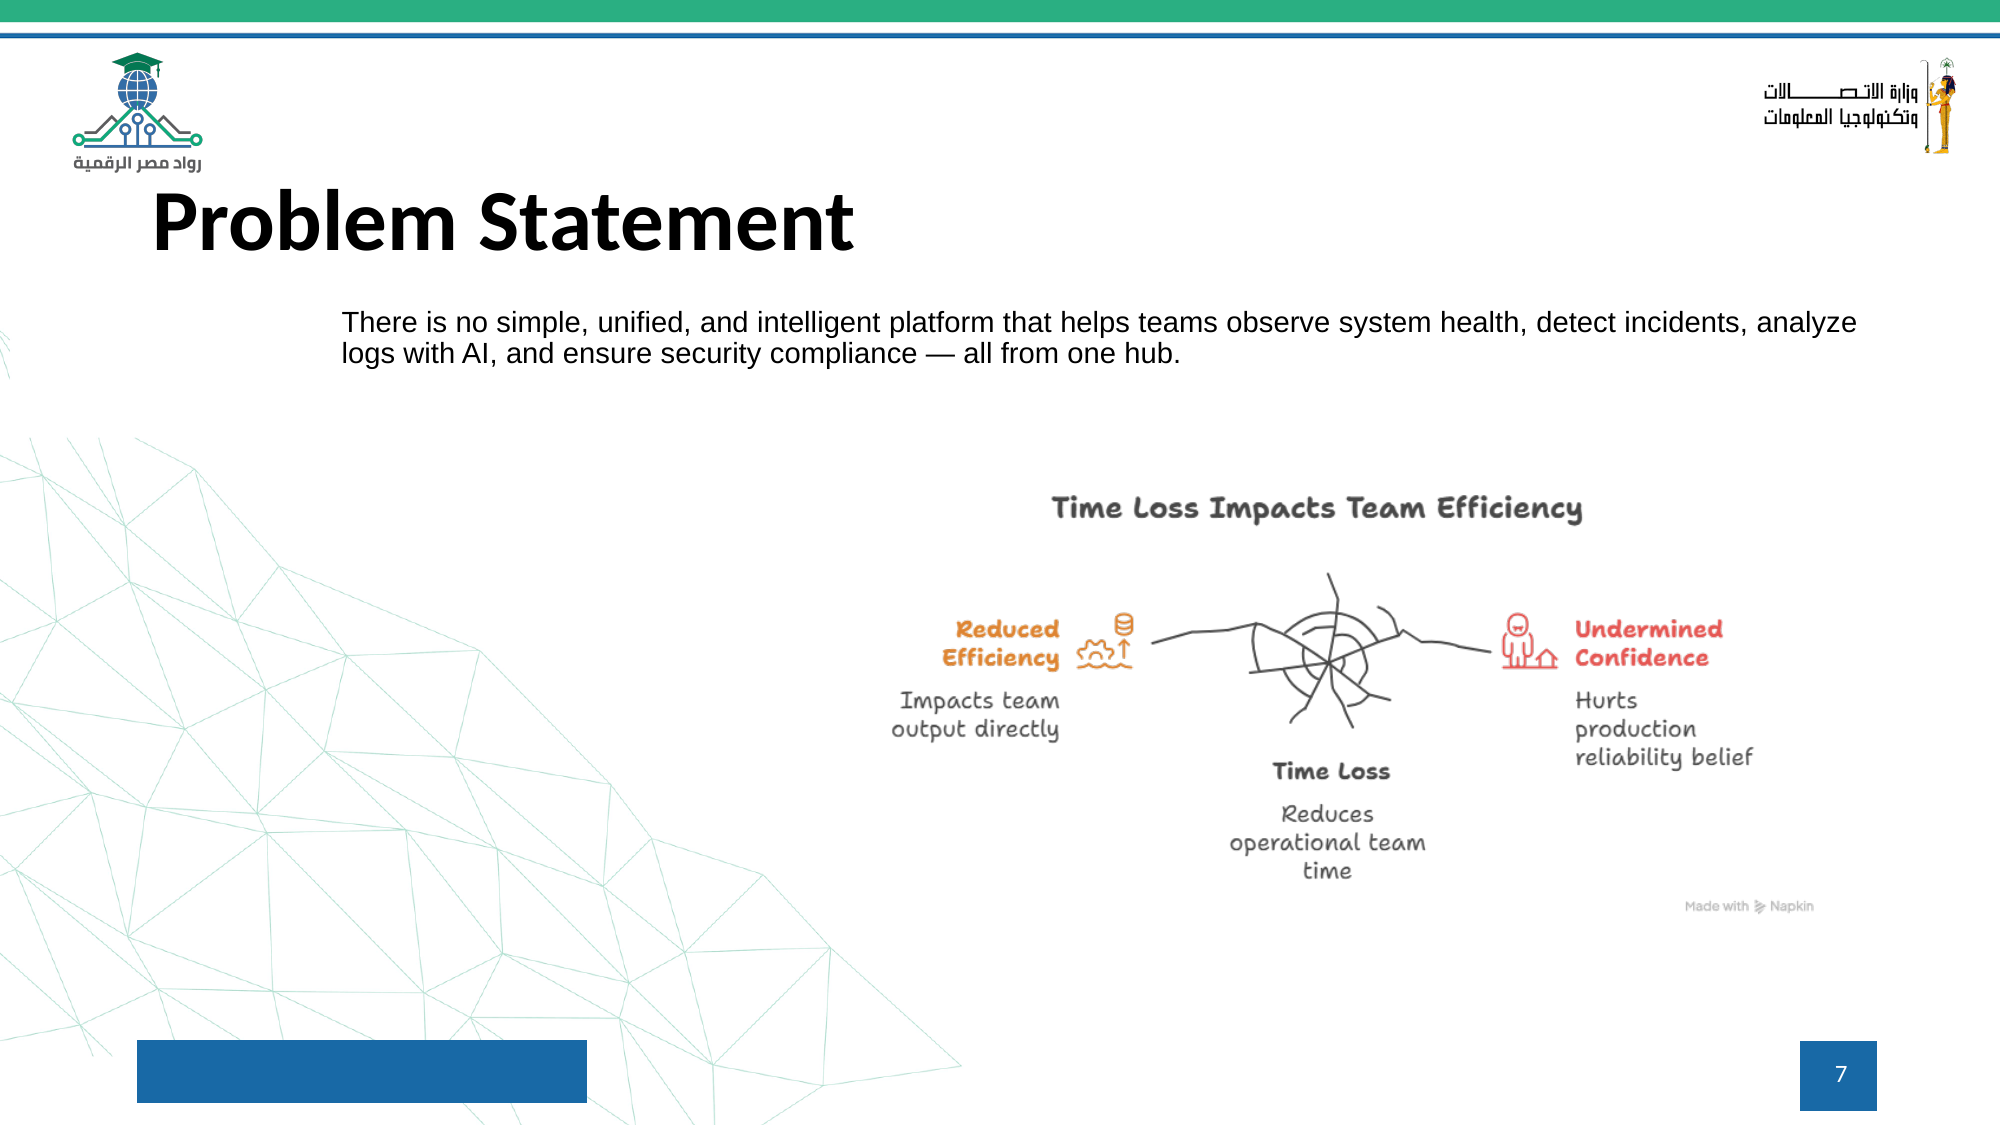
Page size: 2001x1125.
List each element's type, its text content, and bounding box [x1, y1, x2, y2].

title Problem Statement [137, 167, 1863, 278]
picture [0, 0, 2000, 1125]
list There is no simple, unified, and intelligent platform that helps teams observe system health, detect incidents, analyze logs with AI, and ensure security compliance — all from one hub. [307, 299, 1875, 1014]
slide_number 7 [1412, 1042, 1863, 1103]
